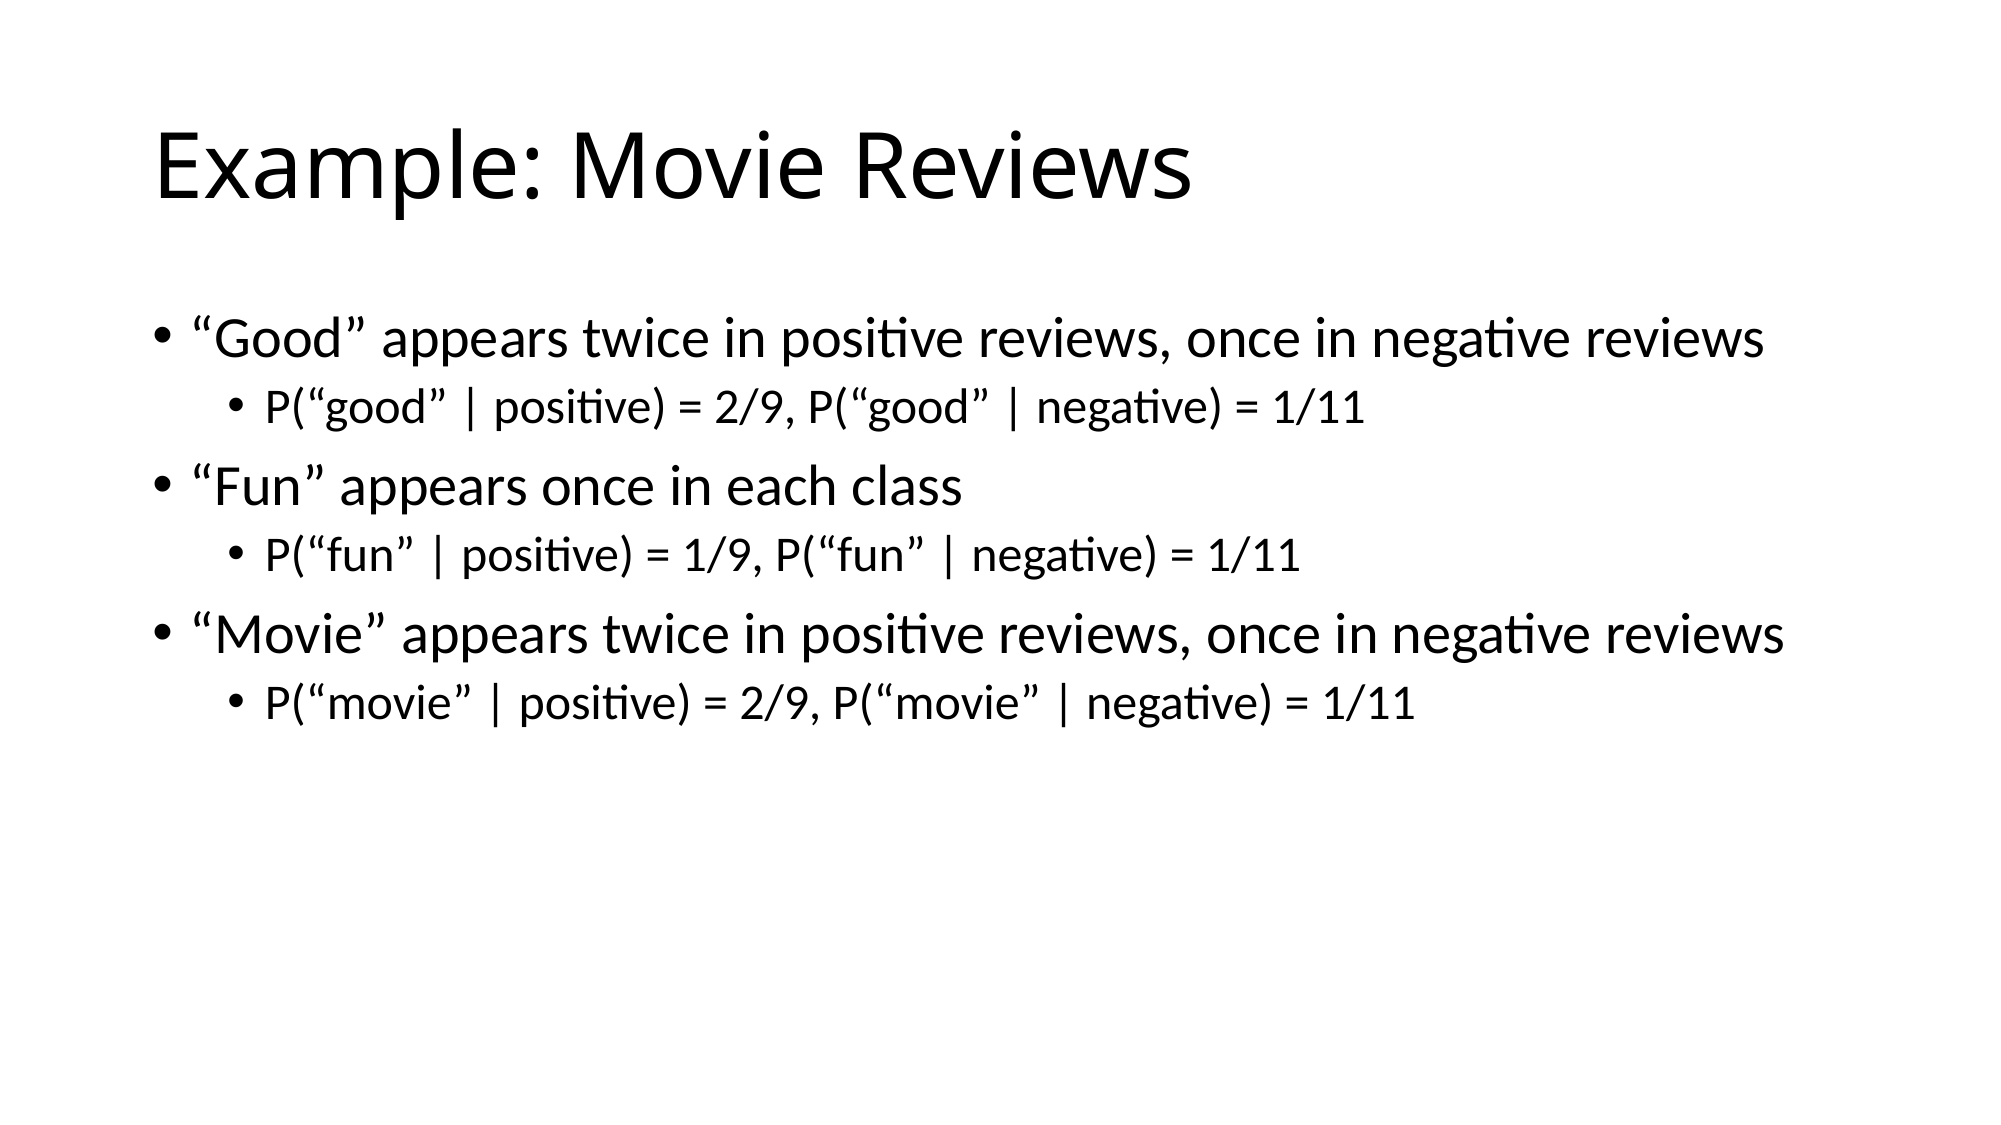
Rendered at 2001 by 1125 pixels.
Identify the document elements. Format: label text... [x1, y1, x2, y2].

list “Good” appears twice in positive reviews, once in negative reviews P(“good” | positive) = 2/9, P(“good” | negative) = 1/11 “Fun” appears once in each class P(“fun” | positive) = 1/9, P(“fun” | negative) = 1/11 “Movie” appears twice in positive reviews, once in negative reviews P(“movie” | positive) = 2/9, P(“movie” | negative) = 1/11 [137, 299, 1863, 1014]
title Example: Movie Reviews [137, 59, 1863, 278]
